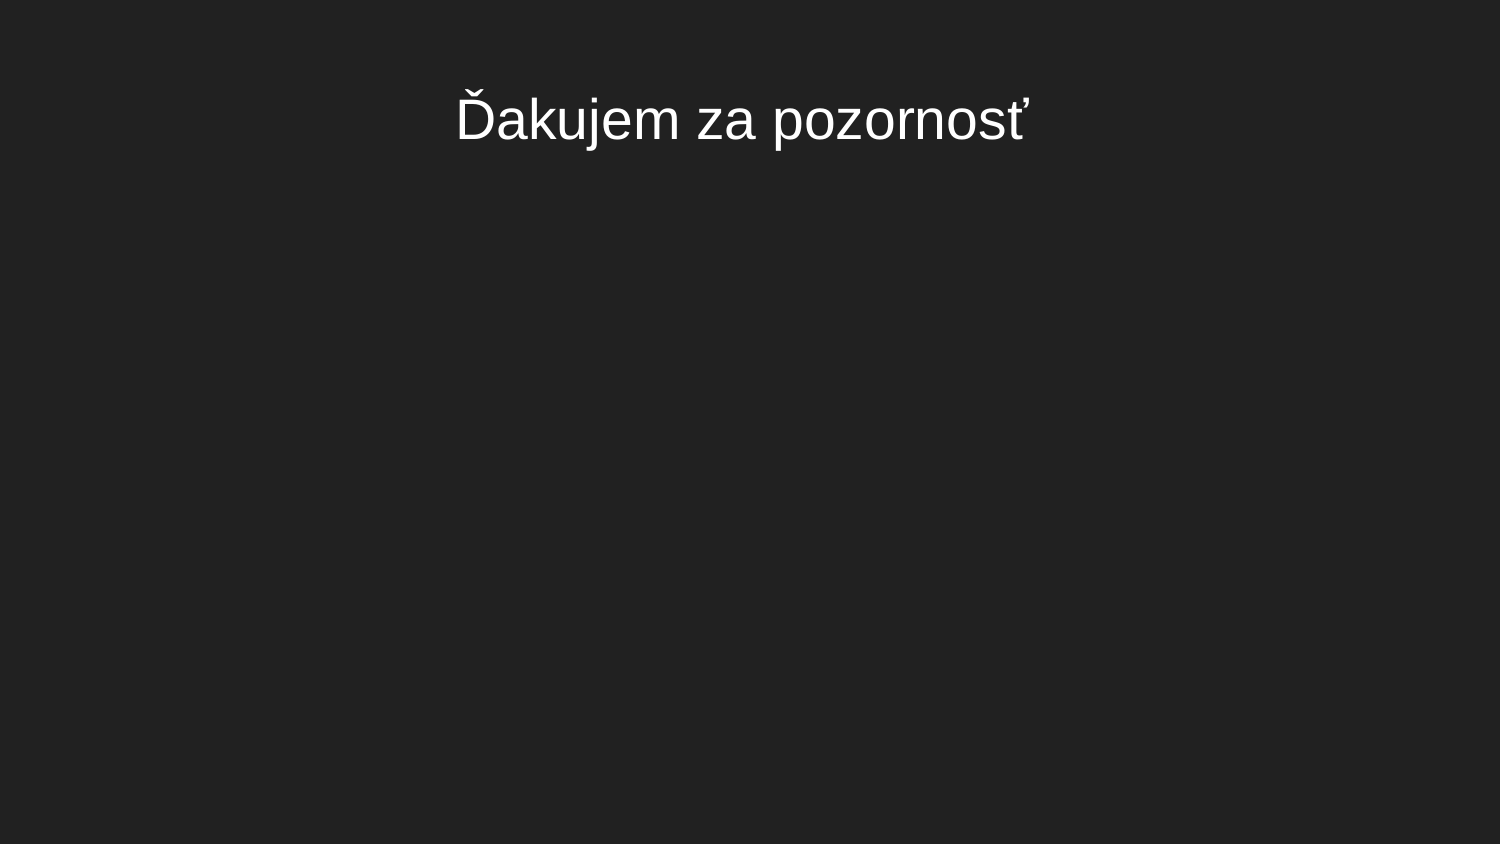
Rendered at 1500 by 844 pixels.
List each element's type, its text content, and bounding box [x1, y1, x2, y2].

title Ďakujem za pozornosť [51, 72, 1449, 167]
